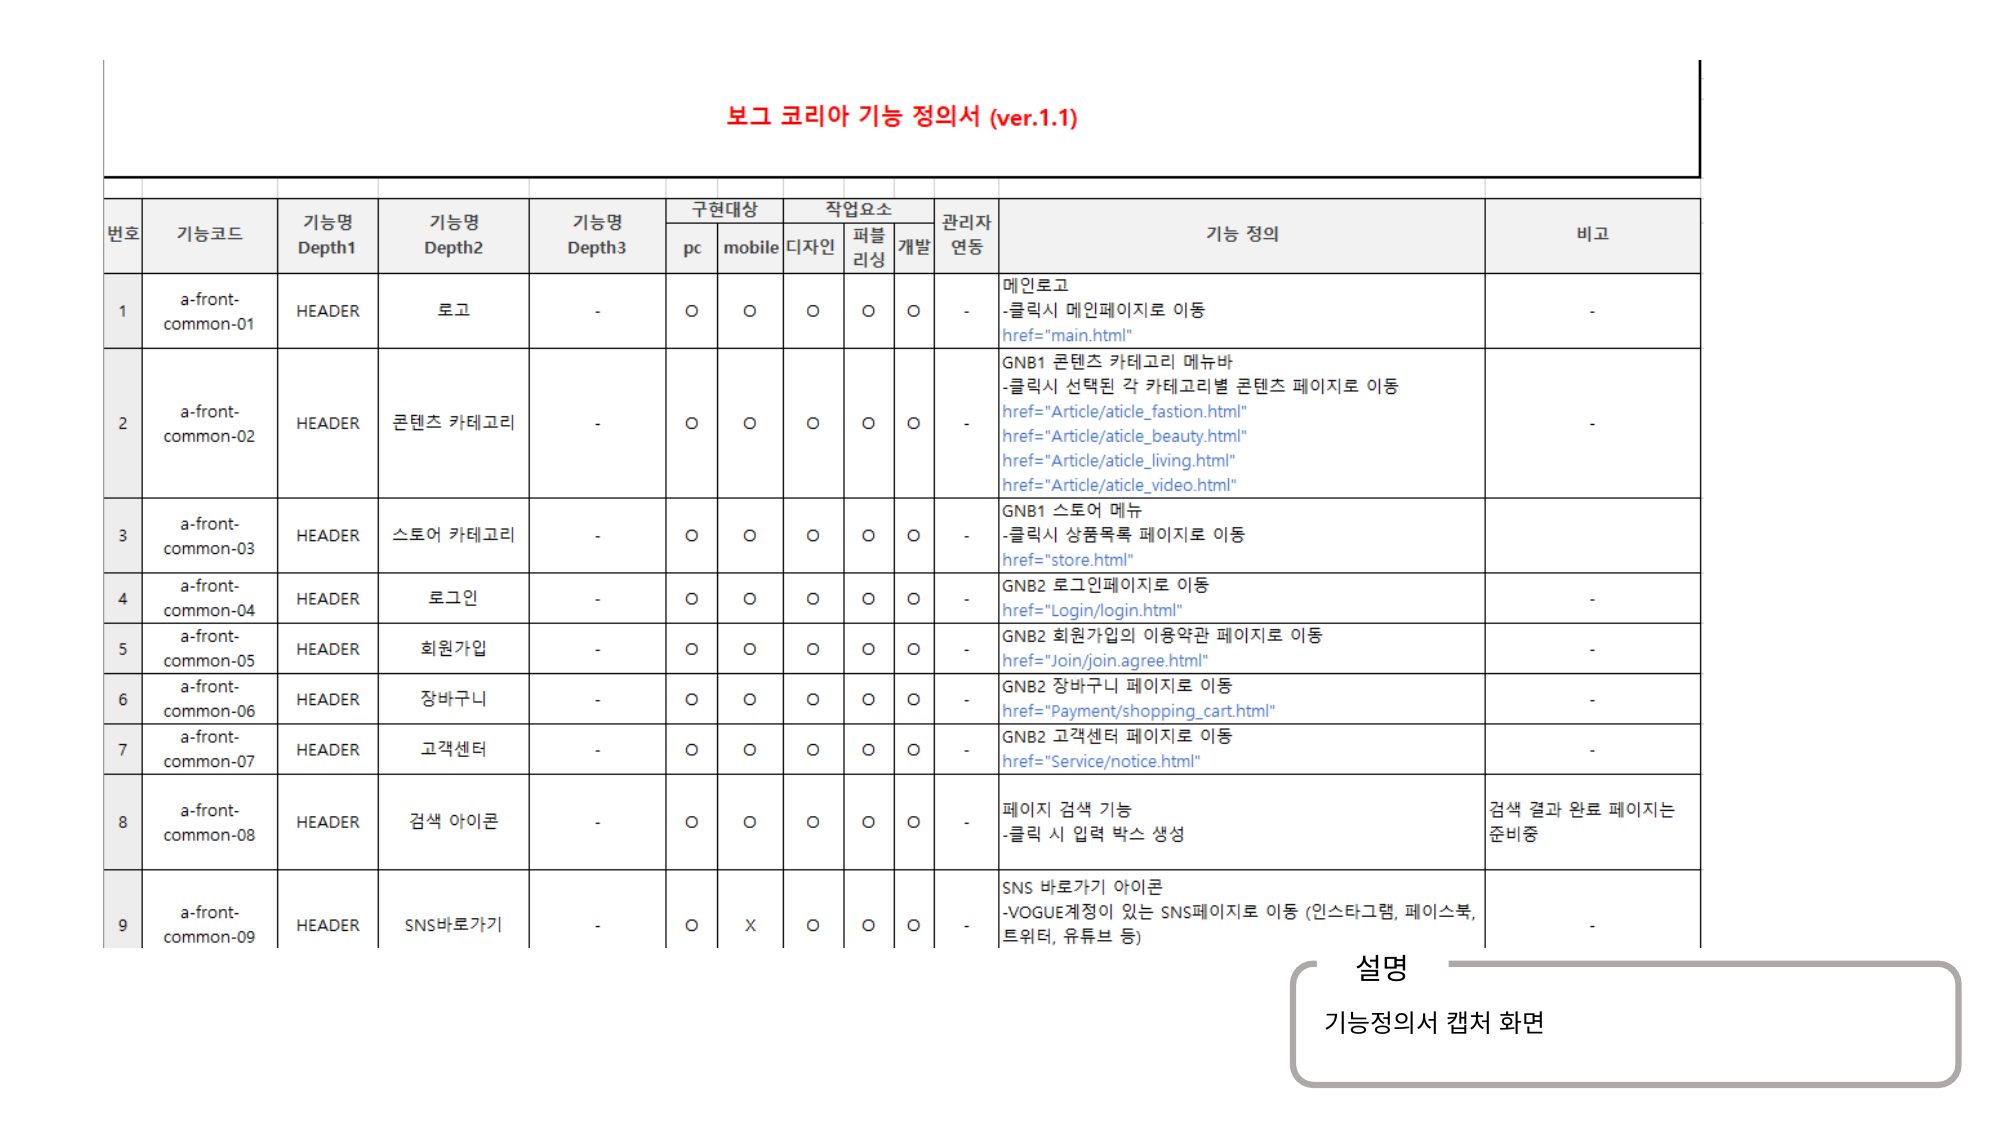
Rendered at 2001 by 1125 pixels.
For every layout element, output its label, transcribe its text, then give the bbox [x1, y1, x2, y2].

text_box 기능정의서 캡처 화면 [1309, 1000, 1932, 1046]
picture [103, 60, 1704, 948]
text_box [1291, 962, 1960, 1086]
text_box 설명 [1316, 948, 1450, 993]
